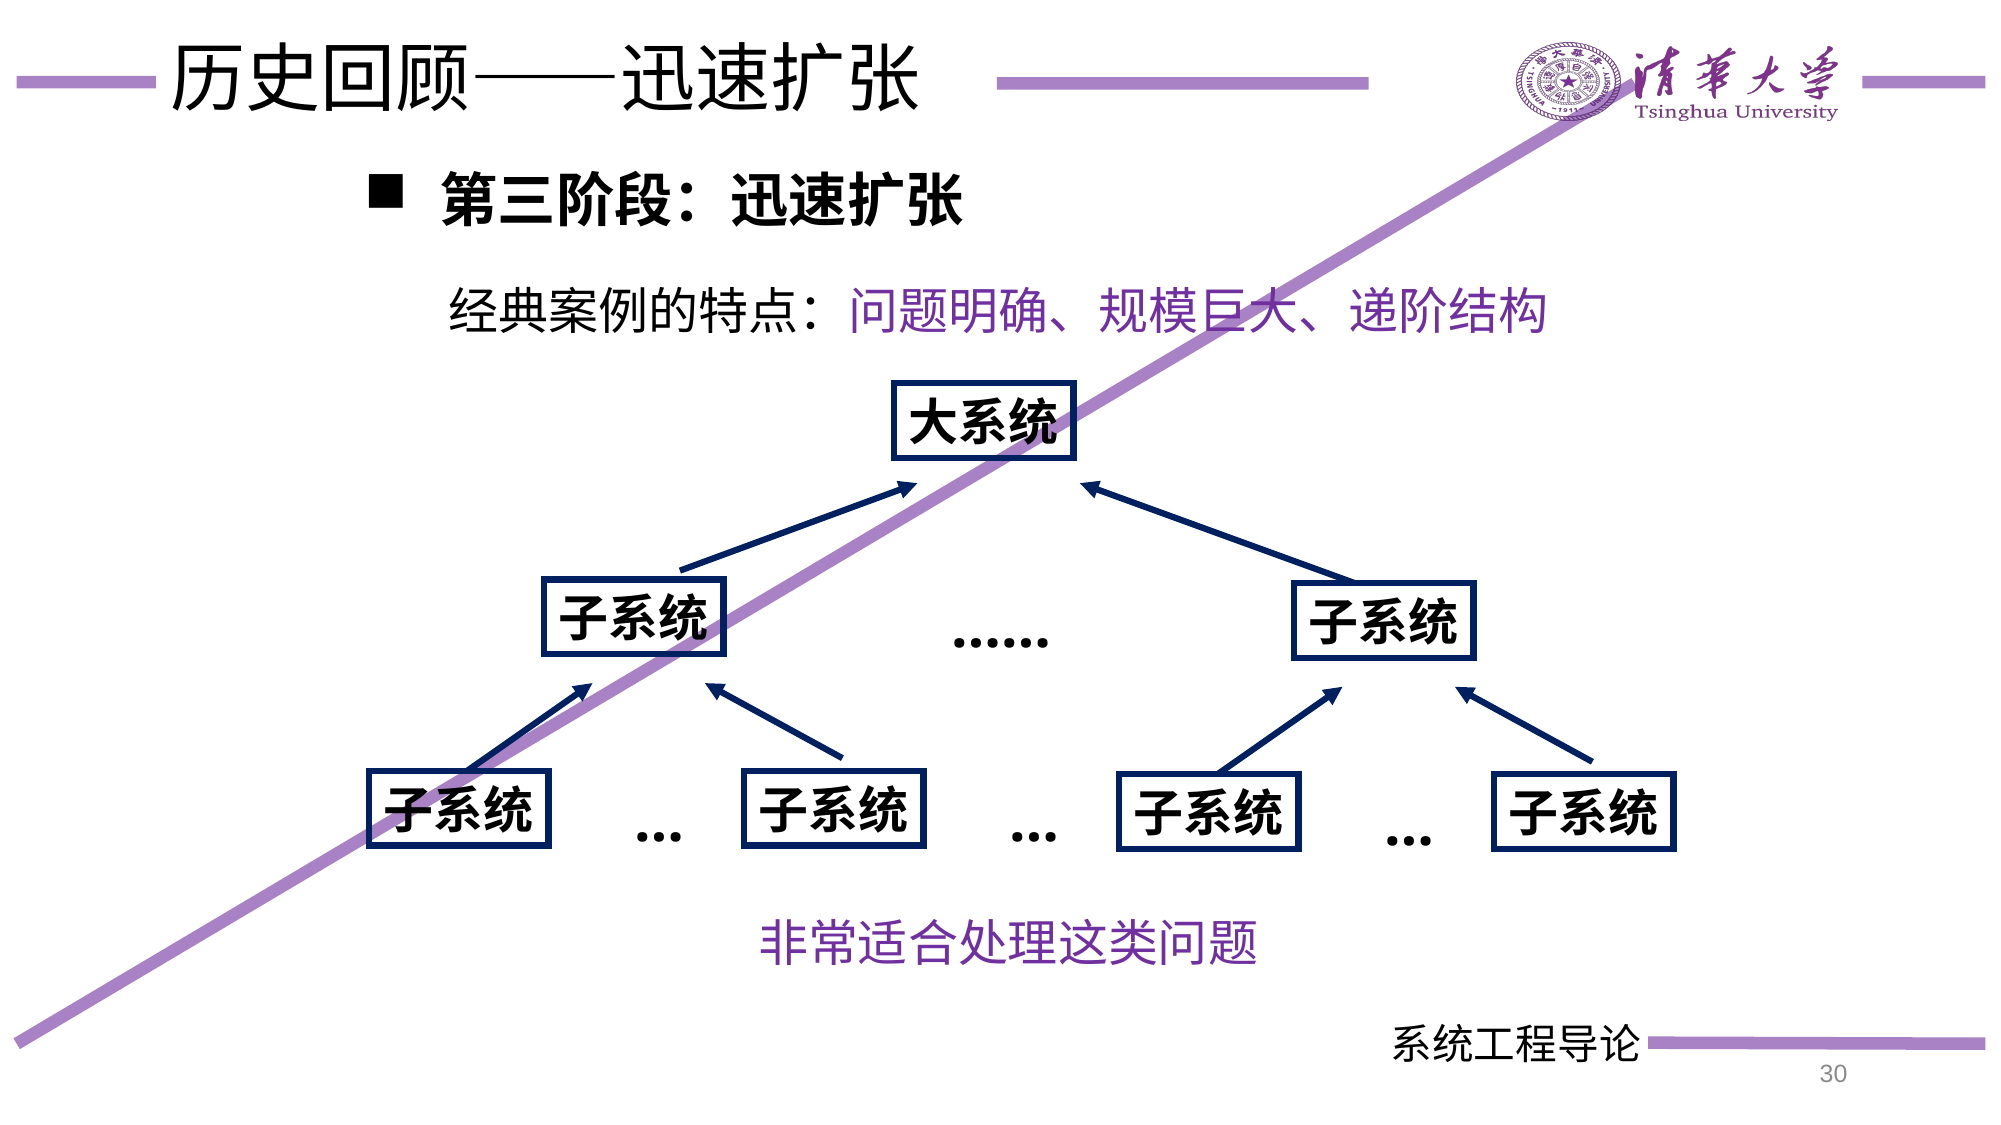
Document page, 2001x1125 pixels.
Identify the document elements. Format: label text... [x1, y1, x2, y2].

text_box 经典案例的特点：问题明确、规模巨大、递阶结构 [358, 272, 1609, 348]
text_box 第三阶段：迅速扩张 [349, 163, 979, 242]
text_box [367, 383, 1675, 858]
text_box 非常适合处理这类问题 [668, 903, 1332, 979]
slide_number 30 [1412, 1042, 1863, 1103]
title 历史回顾——迅速扩张 [155, 0, 1881, 190]
